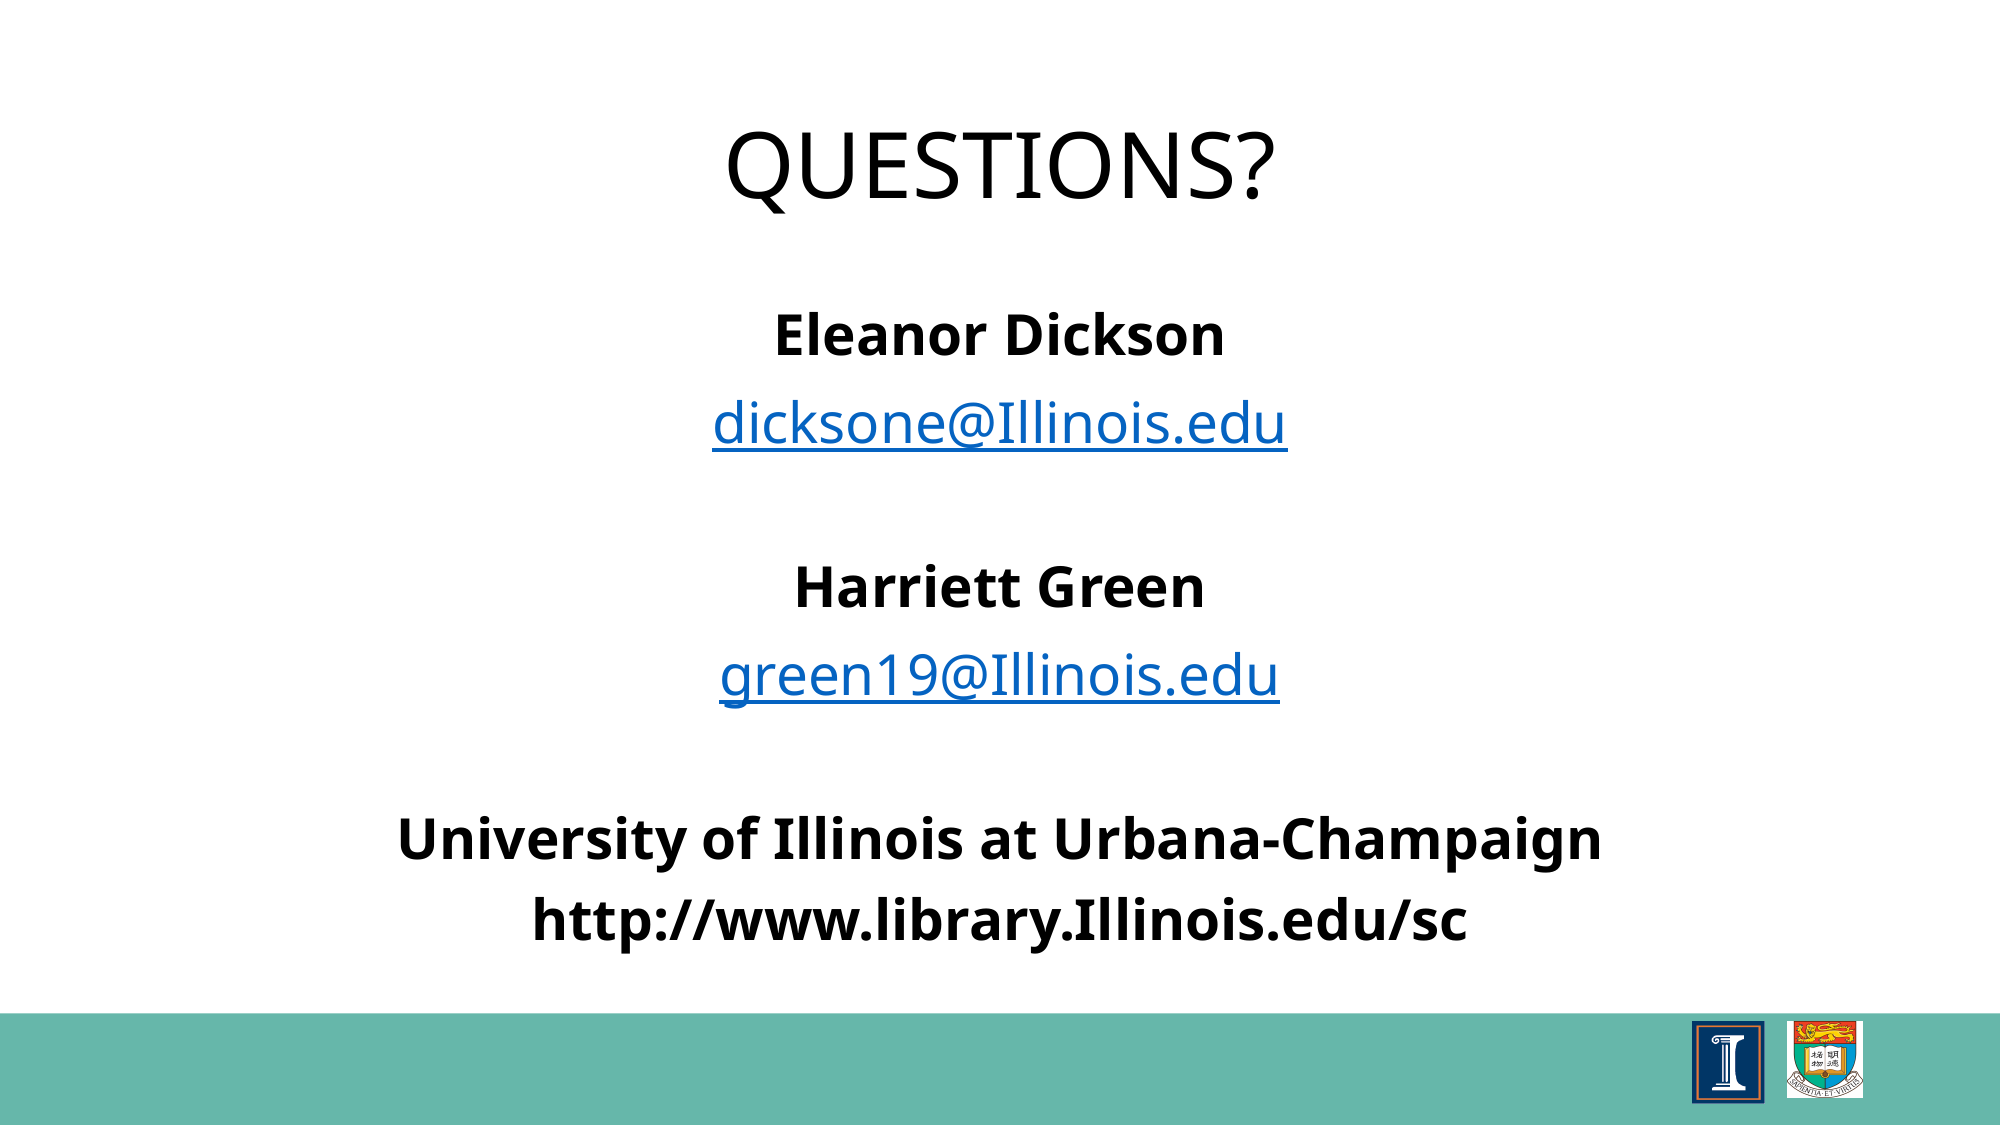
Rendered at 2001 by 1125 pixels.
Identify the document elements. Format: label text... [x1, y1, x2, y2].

title QUESTIONS? [137, 59, 1863, 278]
picture [1787, 1021, 1863, 1098]
picture [1692, 1021, 1765, 1104]
list Eleanor Dickson dicksone@Illinois.edu Harriett Green green19@Illinois.edu University of Illinois at Urbana-Champaign http://www.library.Illinois.edu/sc [137, 299, 1863, 966]
